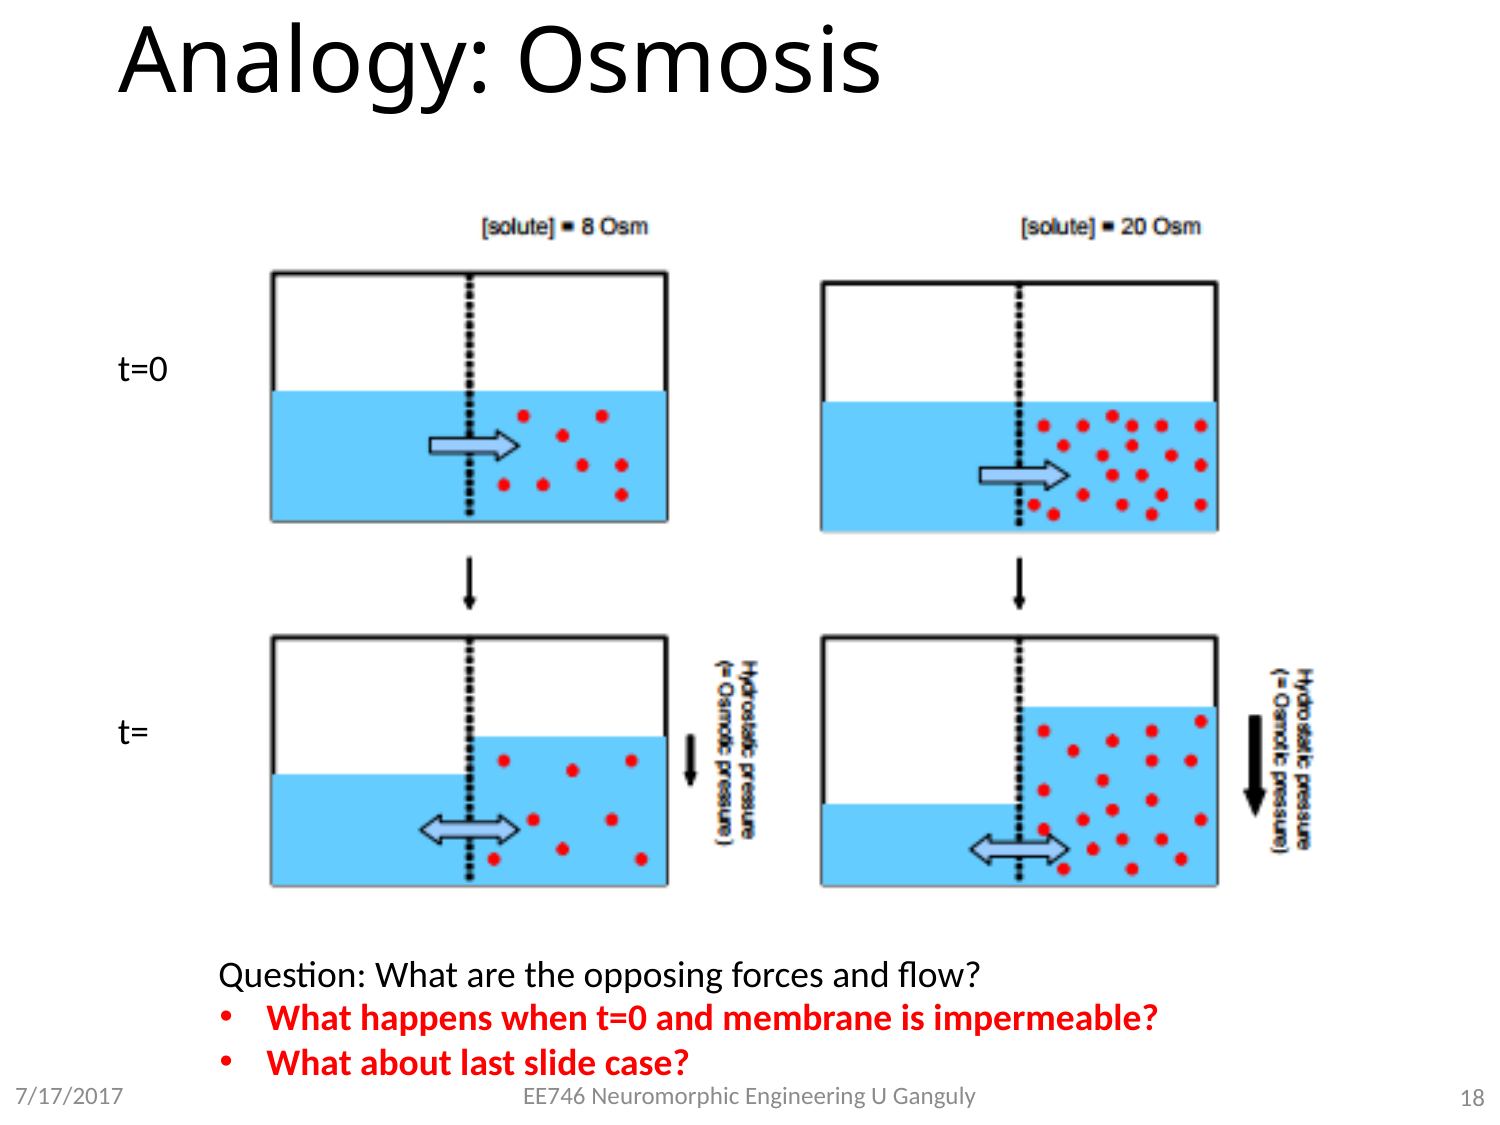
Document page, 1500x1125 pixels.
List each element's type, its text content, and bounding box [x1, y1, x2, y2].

footer EE746 Neuromorphic Engineering U Ganguly [496, 1091, 1004, 1124]
text_box t=0 [103, 336, 168, 397]
slide_number 18 [1162, 1066, 1500, 1125]
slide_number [0, 1064, 338, 1124]
title Analogy: Osmosis [103, 1, 1397, 125]
text_box Question: What are the opposing forces and flow? [203, 942, 1263, 1003]
picture [168, 138, 1379, 929]
text_box What happens when t=0 and membrane is impermeable? What about last slide case? [204, 985, 1305, 1091]
